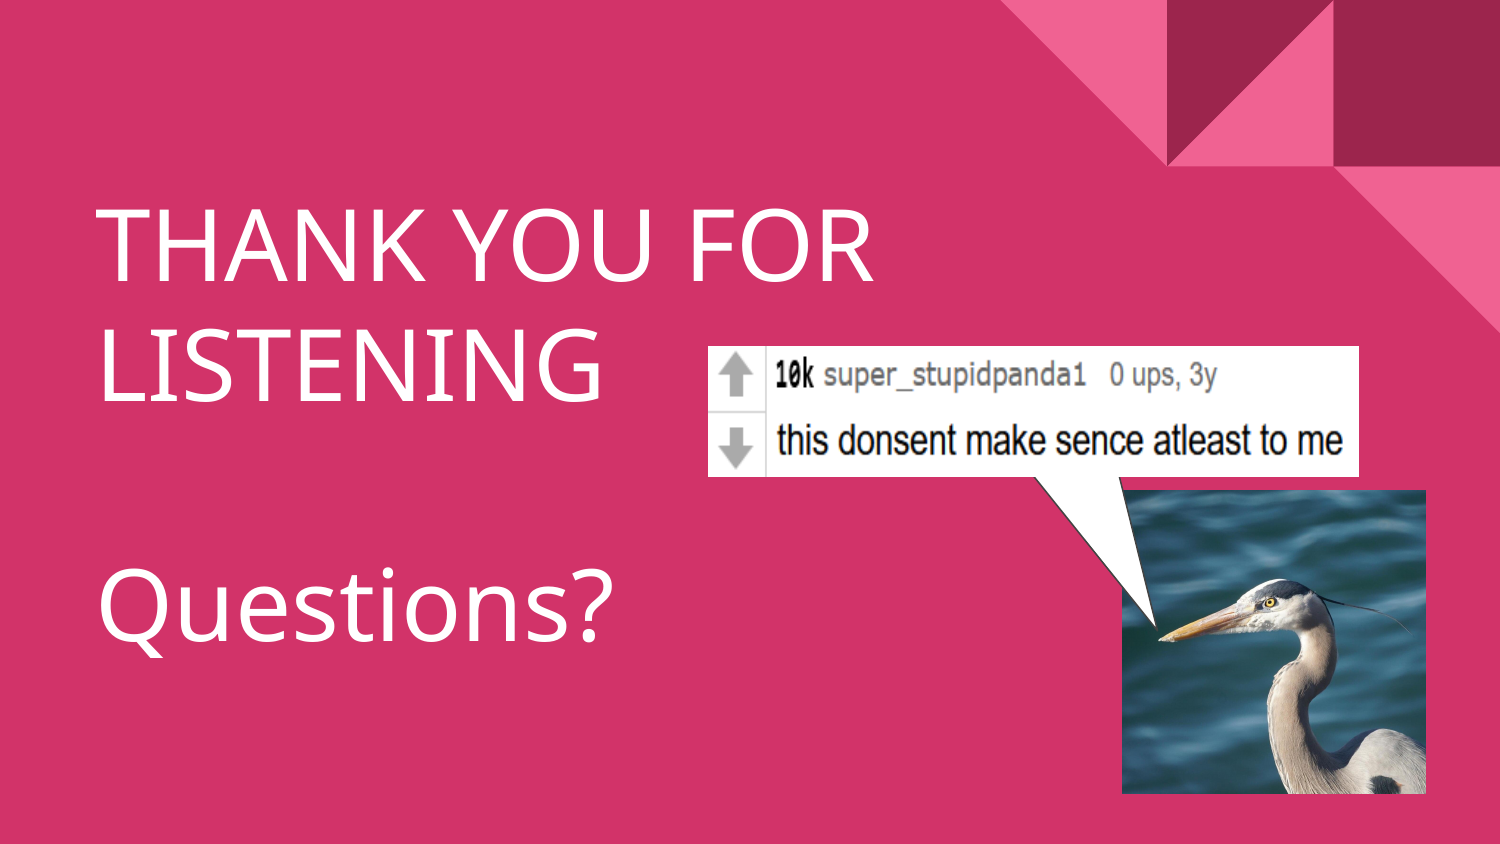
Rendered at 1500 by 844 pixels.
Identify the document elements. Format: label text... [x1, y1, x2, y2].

title THANK YOU FOR LISTENING Questions? [80, 86, 1003, 758]
picture [1122, 490, 1427, 794]
picture [707, 345, 1359, 477]
text_box [1040, 485, 1123, 581]
